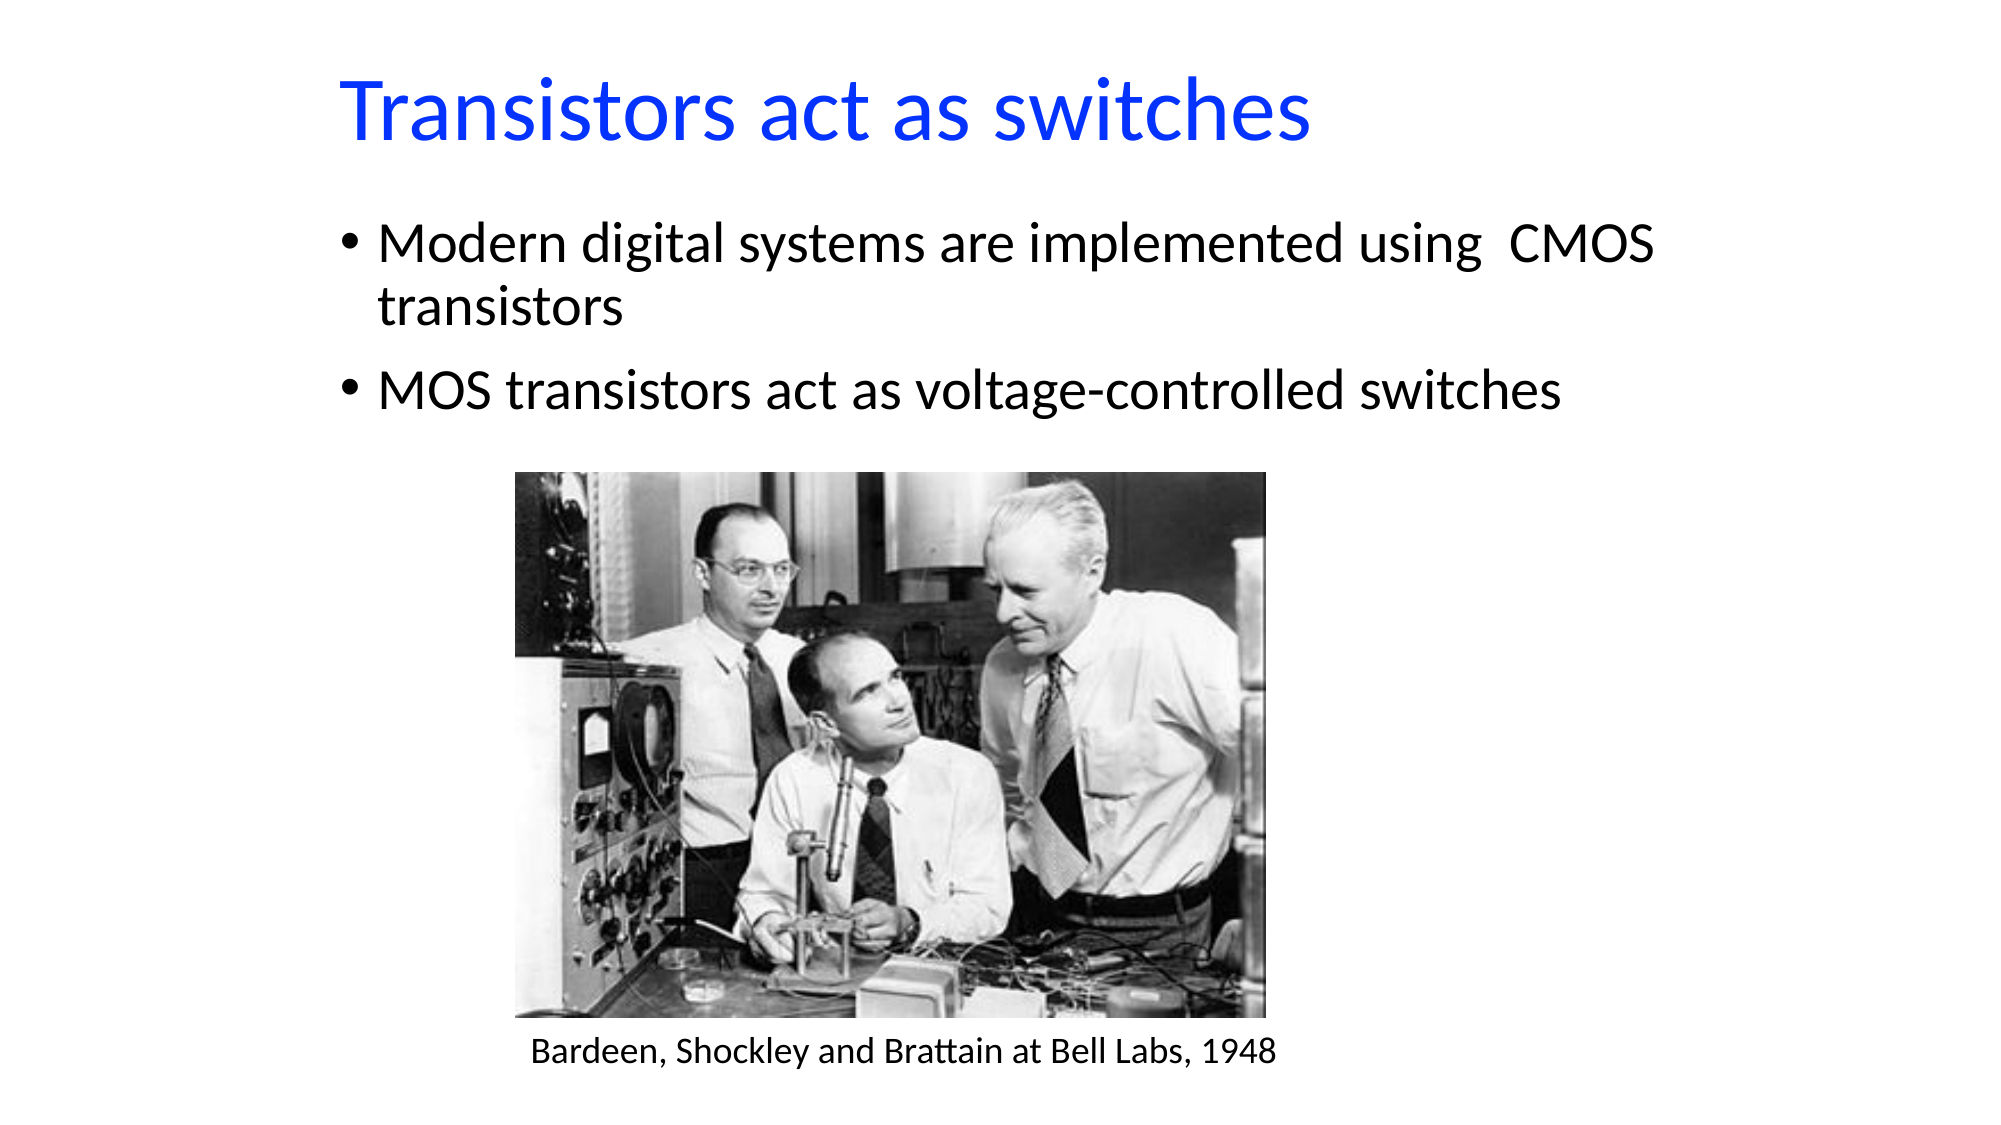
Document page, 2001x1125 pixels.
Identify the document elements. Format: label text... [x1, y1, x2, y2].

picture [515, 472, 1266, 1019]
title Transistors act as switches [324, 17, 1675, 205]
text_box Bardeen, Shockley and Brattain at Bell Labs, 1948 [515, 1018, 1334, 1079]
list Modern digital systems are implemented using CMOS transistors MOS transistors act as voltage-controlled switches [324, 205, 1675, 940]
